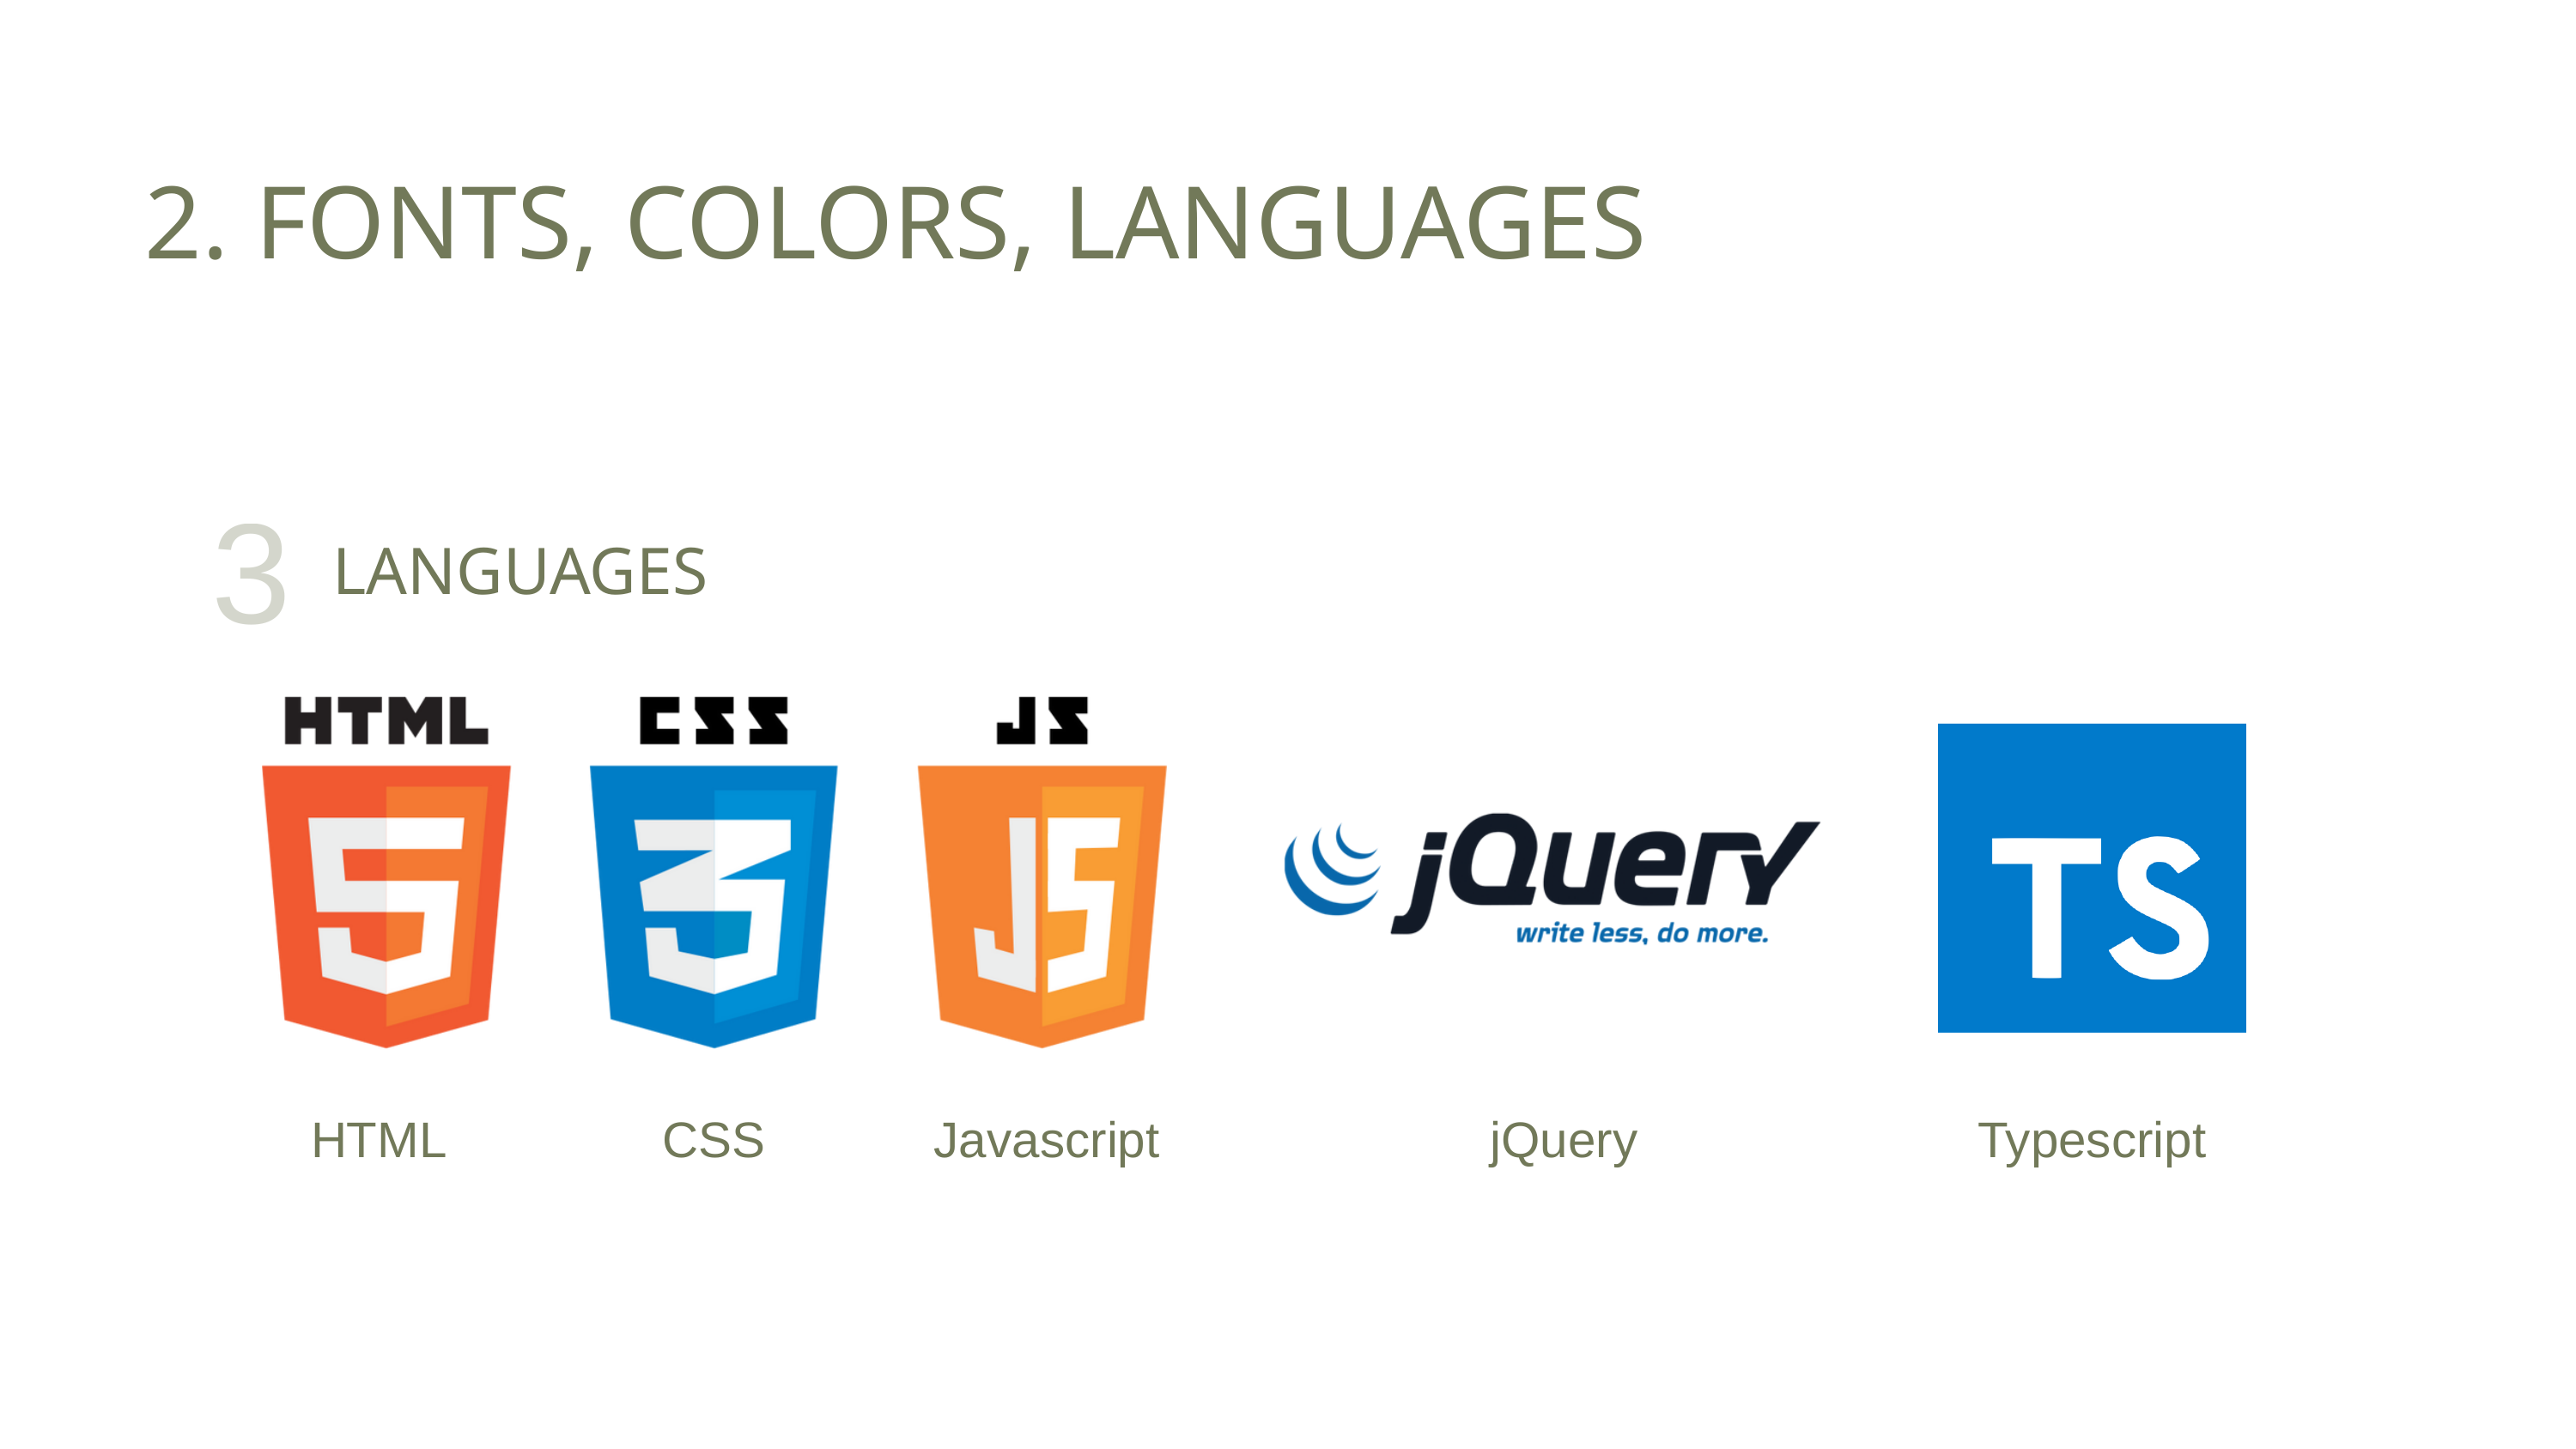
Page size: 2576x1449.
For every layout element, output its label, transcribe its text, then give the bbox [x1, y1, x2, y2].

picture [261, 696, 1167, 1050]
text_box jQuery [1475, 1097, 1653, 1167]
text_box CSS [647, 1097, 781, 1167]
text_box 3 [211, 452, 307, 652]
picture [1938, 724, 2247, 1033]
picture [1227, 696, 1877, 1050]
text_box LANGUAGES [332, 517, 1180, 608]
text_box 2. FONTS, COLORS, LANGUAGES [144, 137, 1807, 279]
text_box HTML [307, 1097, 451, 1167]
text_box Typescript [1970, 1097, 2215, 1167]
text_box Javascript [927, 1097, 1167, 1167]
